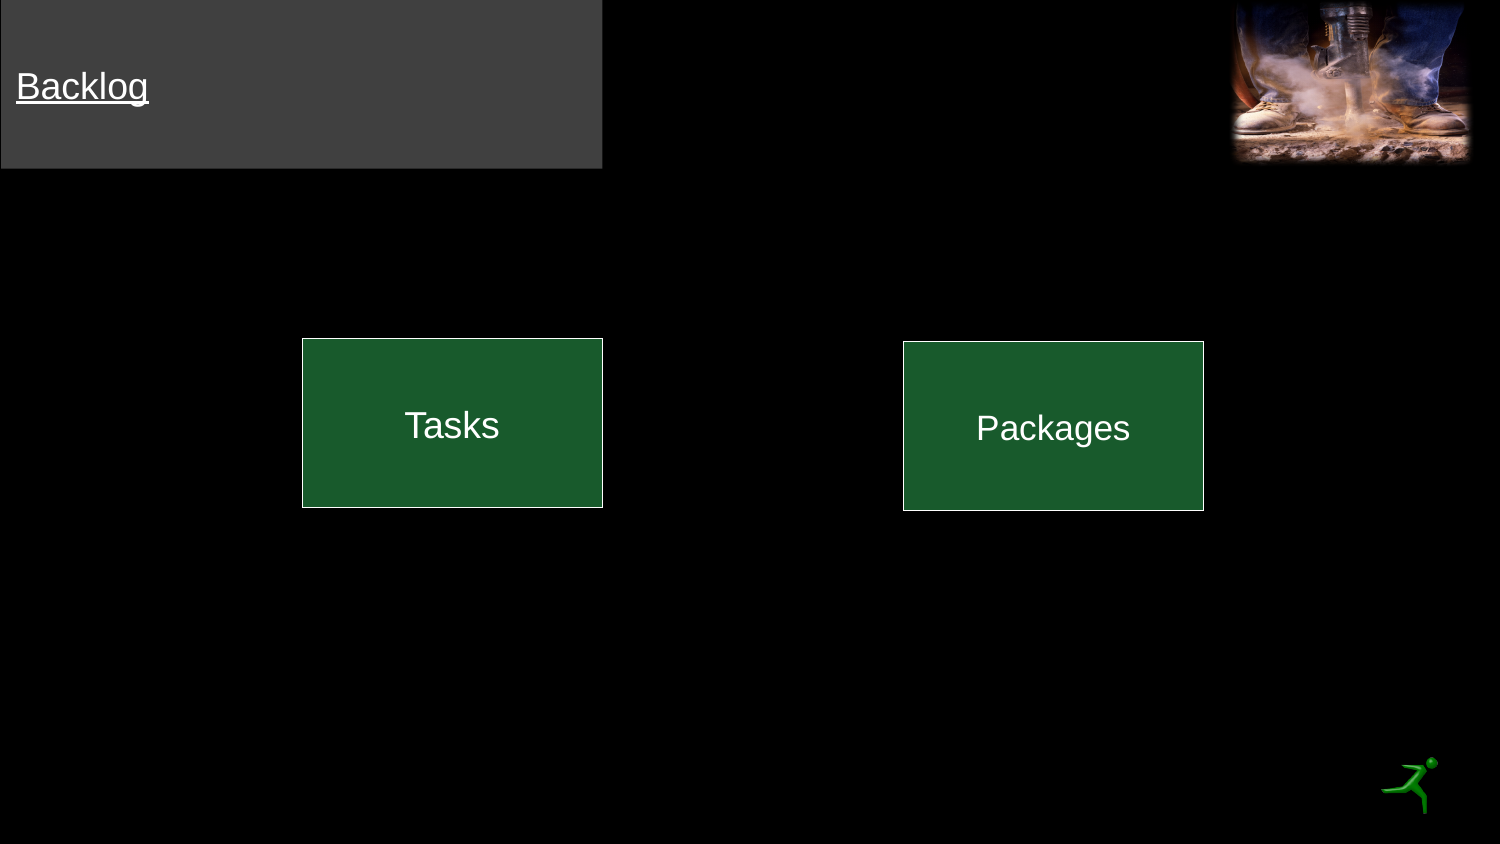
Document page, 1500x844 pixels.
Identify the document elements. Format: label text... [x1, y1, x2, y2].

text_box Tasks [302, 338, 603, 508]
text_box Packages [903, 341, 1204, 511]
picture [1228, 0, 1475, 169]
text_box Backlog [1, 0, 603, 169]
picture [1366, 742, 1452, 829]
